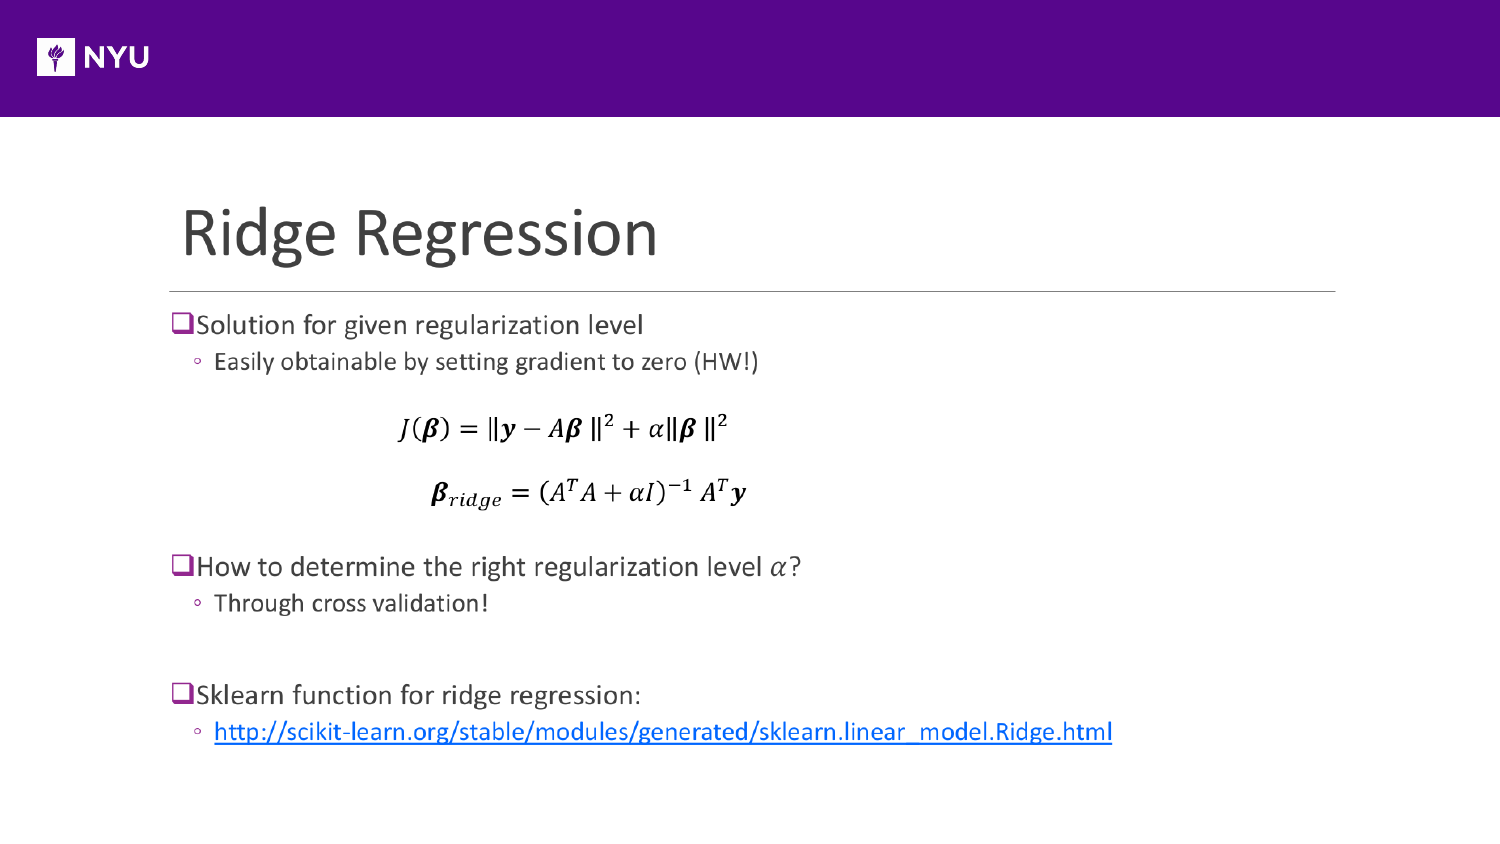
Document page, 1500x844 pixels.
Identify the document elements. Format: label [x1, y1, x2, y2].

picture [37, 38, 149, 76]
picture [51, 138, 1449, 822]
